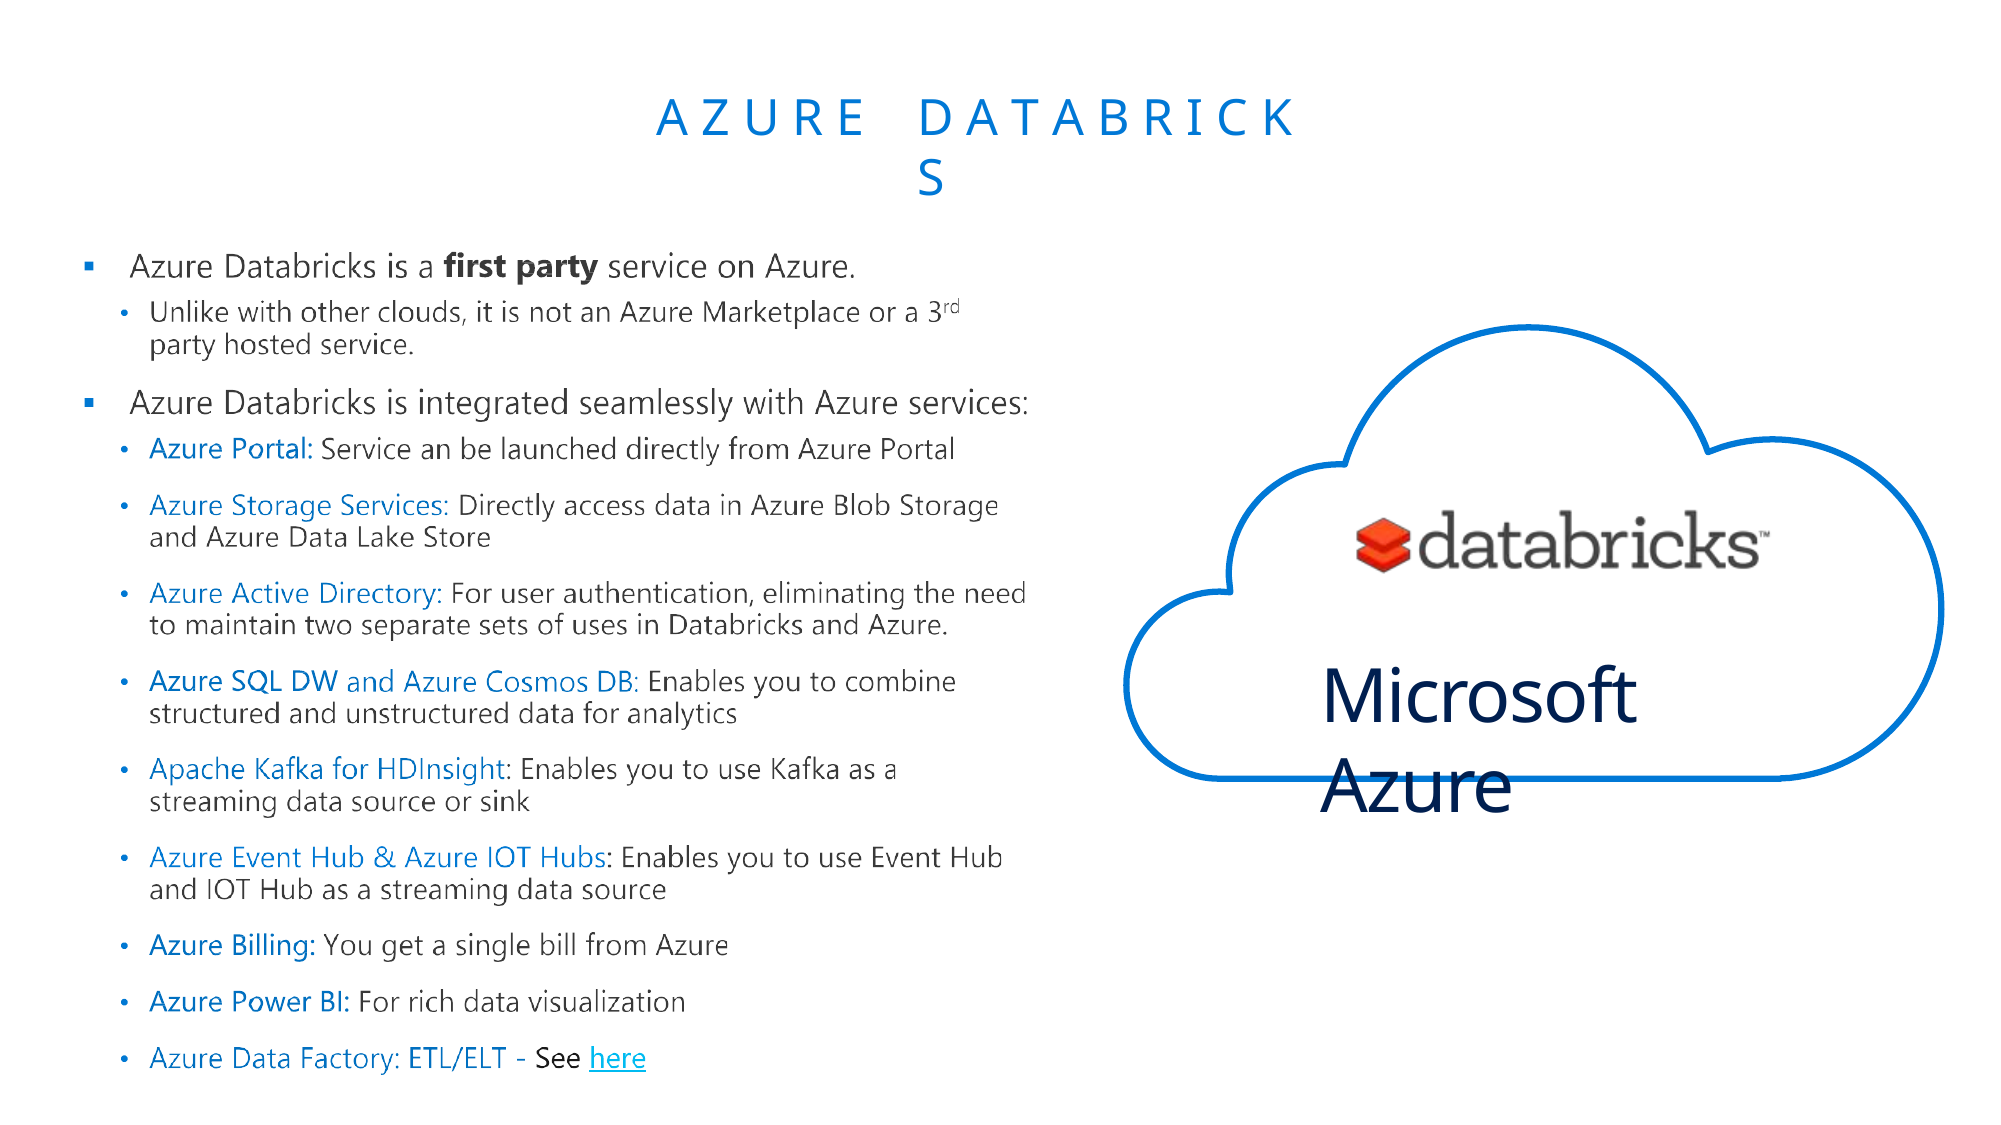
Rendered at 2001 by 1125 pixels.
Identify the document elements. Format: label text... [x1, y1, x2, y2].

text_box [149, 493, 998, 547]
text_box [208, 939, 222, 956]
text_box [606, 1052, 620, 1069]
text_box [286, 443, 298, 459]
text_box [443, 251, 464, 277]
text_box [248, 443, 264, 459]
text_box [150, 669, 955, 730]
text_box [199, 940, 208, 955]
text_box [467, 259, 493, 278]
text_box [151, 298, 959, 361]
text_box [121, 445, 128, 453]
text_box [551, 1052, 565, 1069]
text_box [121, 678, 128, 685]
text_box [129, 388, 1027, 422]
text_box [121, 1055, 128, 1062]
text_box [149, 1047, 506, 1075]
text_box [264, 996, 286, 1012]
text_box [323, 932, 728, 962]
text_box [360, 989, 684, 1012]
text_box [278, 939, 291, 955]
text_box [182, 940, 196, 956]
text_box [149, 581, 1025, 642]
text_box [591, 1046, 604, 1068]
text_box [121, 766, 128, 773]
text_box [199, 443, 208, 459]
text_box [267, 439, 285, 459]
text_box [208, 996, 222, 1012]
text_box [303, 996, 312, 1012]
text_box [129, 252, 432, 278]
text_box [121, 590, 128, 597]
text_box [199, 996, 208, 1012]
text_box [493, 255, 506, 278]
text_box [121, 309, 128, 316]
text_box [609, 252, 854, 278]
text_box [121, 998, 128, 1006]
text_box [536, 1047, 550, 1069]
text_box [149, 845, 1002, 906]
text_box [121, 854, 128, 861]
text_box [566, 1052, 580, 1069]
text_box [84, 398, 94, 407]
text_box [632, 1052, 646, 1069]
text_box [149, 934, 181, 955]
text_box [321, 990, 335, 1012]
text_box [233, 990, 247, 1012]
text_box [182, 443, 196, 459]
text_box [233, 934, 247, 955]
text_box [556, 255, 599, 285]
text_box [1126, 327, 1942, 779]
text_box [287, 996, 301, 1012]
text_box [208, 443, 222, 459]
text_box [149, 990, 181, 1012]
text_box [182, 996, 196, 1012]
text_box Microsoft Azure [1318, 645, 1806, 828]
text_box [149, 437, 181, 459]
text_box A Z U R E [654, 82, 874, 145]
text_box [1349, 504, 1773, 577]
text_box [248, 996, 264, 1012]
text_box [84, 261, 94, 271]
text_box [249, 940, 253, 955]
text_box D A T A B R I C K S [915, 82, 1328, 205]
text_box [322, 436, 953, 466]
text_box [121, 942, 128, 949]
text_box [517, 259, 535, 285]
text_box [121, 502, 128, 509]
text_box [293, 939, 307, 962]
text_box [623, 1052, 631, 1068]
text_box [149, 756, 896, 818]
text_box [536, 259, 552, 278]
text_box [233, 437, 247, 459]
